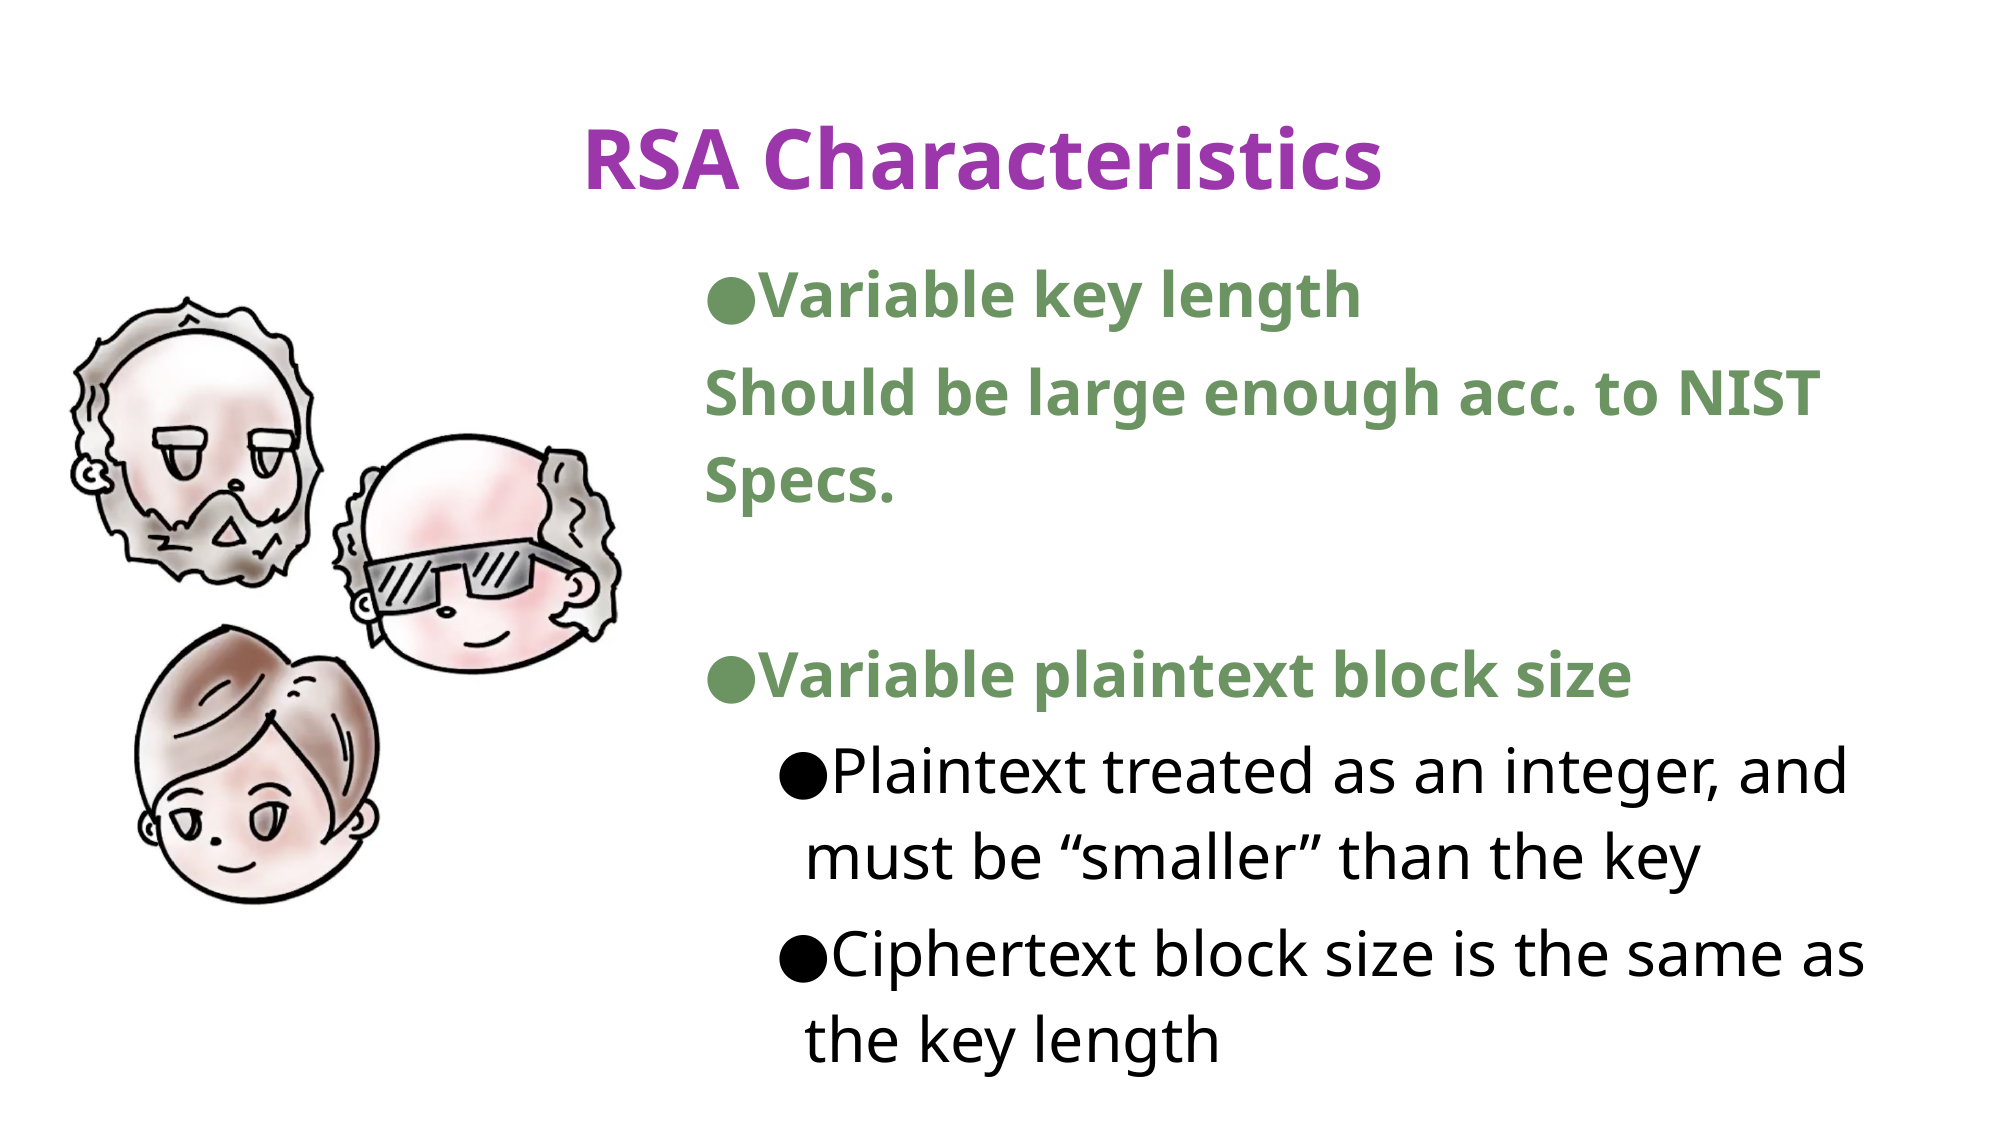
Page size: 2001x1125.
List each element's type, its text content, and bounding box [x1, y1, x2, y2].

title RSA Characteristics [133, 37, 1834, 225]
list Variable key length Should be large enough acc. to NIST Specs. Variable plaintext block size Plaintext treated as an integer, and must be “smaller” than the key Ciphertext block size is the same as the key length [663, 224, 1919, 1030]
picture [50, 281, 653, 938]
